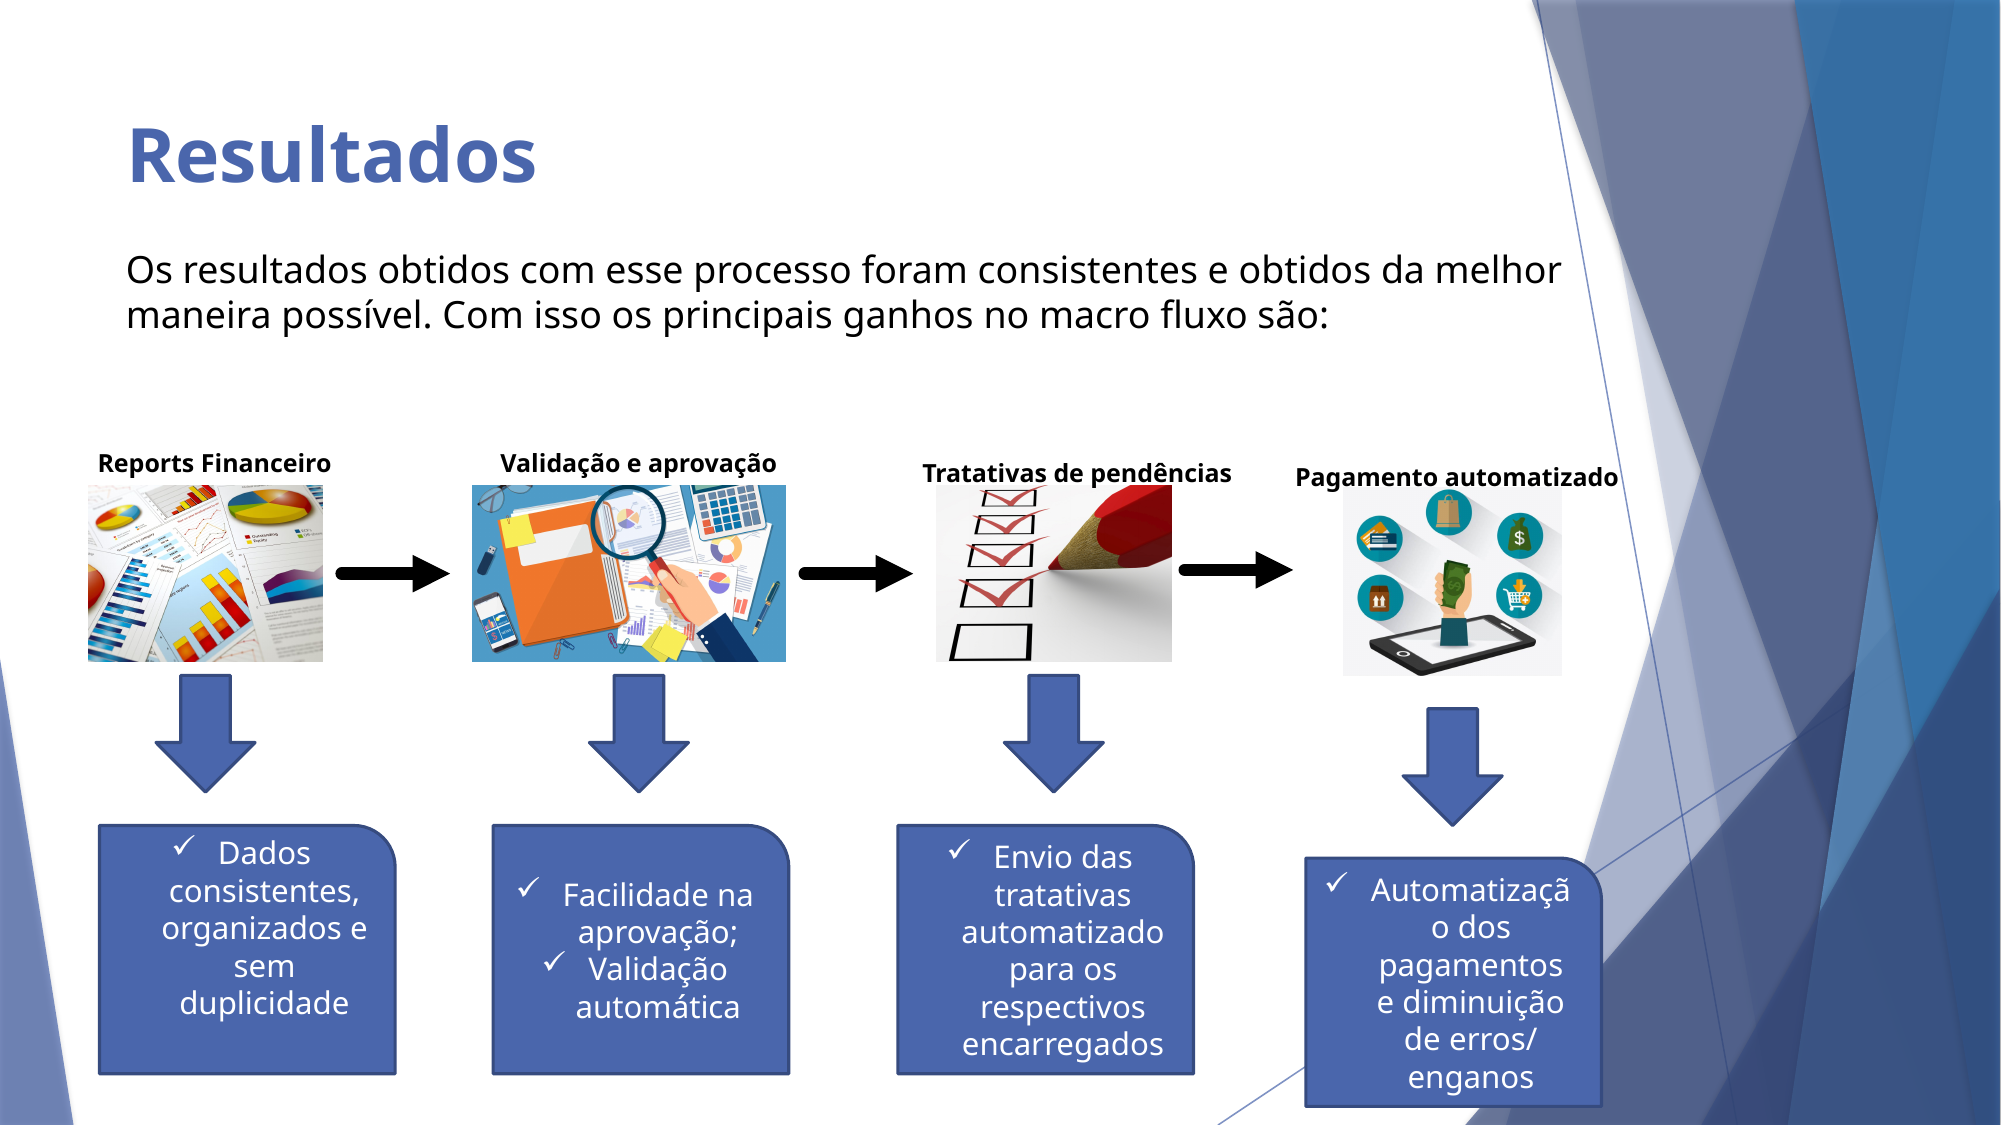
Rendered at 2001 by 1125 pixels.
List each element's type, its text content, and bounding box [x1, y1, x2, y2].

text_box Validação e aprovação [485, 440, 793, 485]
text_box Reports Financeiro [82, 440, 347, 485]
text_box Automatização dos pagamentos e diminuição de erros/ enganos [1304, 856, 1604, 1108]
text_box [1002, 673, 1105, 794]
text_box Pagamento automatizado [1280, 454, 1634, 500]
text_box Dados consistentes, organizados e sem duplicidade [97, 823, 397, 1076]
text_box [154, 673, 257, 794]
picture [472, 485, 786, 663]
title Resultados [111, 99, 1522, 238]
text_box [1401, 707, 1504, 827]
text_box [587, 673, 690, 794]
picture [935, 484, 1172, 663]
text_box Tratativas de pendências [907, 450, 1248, 495]
picture [595, 490, 661, 555]
picture [87, 485, 324, 663]
text_box Os resultados obtidos com esse processo foram consistentes e obtidos da melhor maneira possível. Com isso os principais ganhos no macro fluxo são: [111, 238, 1602, 389]
picture [1342, 487, 1563, 676]
text_box Envio das tratativas automatizado para os respectivos encarregados [896, 823, 1196, 1076]
picture [695, 485, 717, 490]
text_box Facilidade na aprovação; Validação automática [491, 823, 791, 1076]
